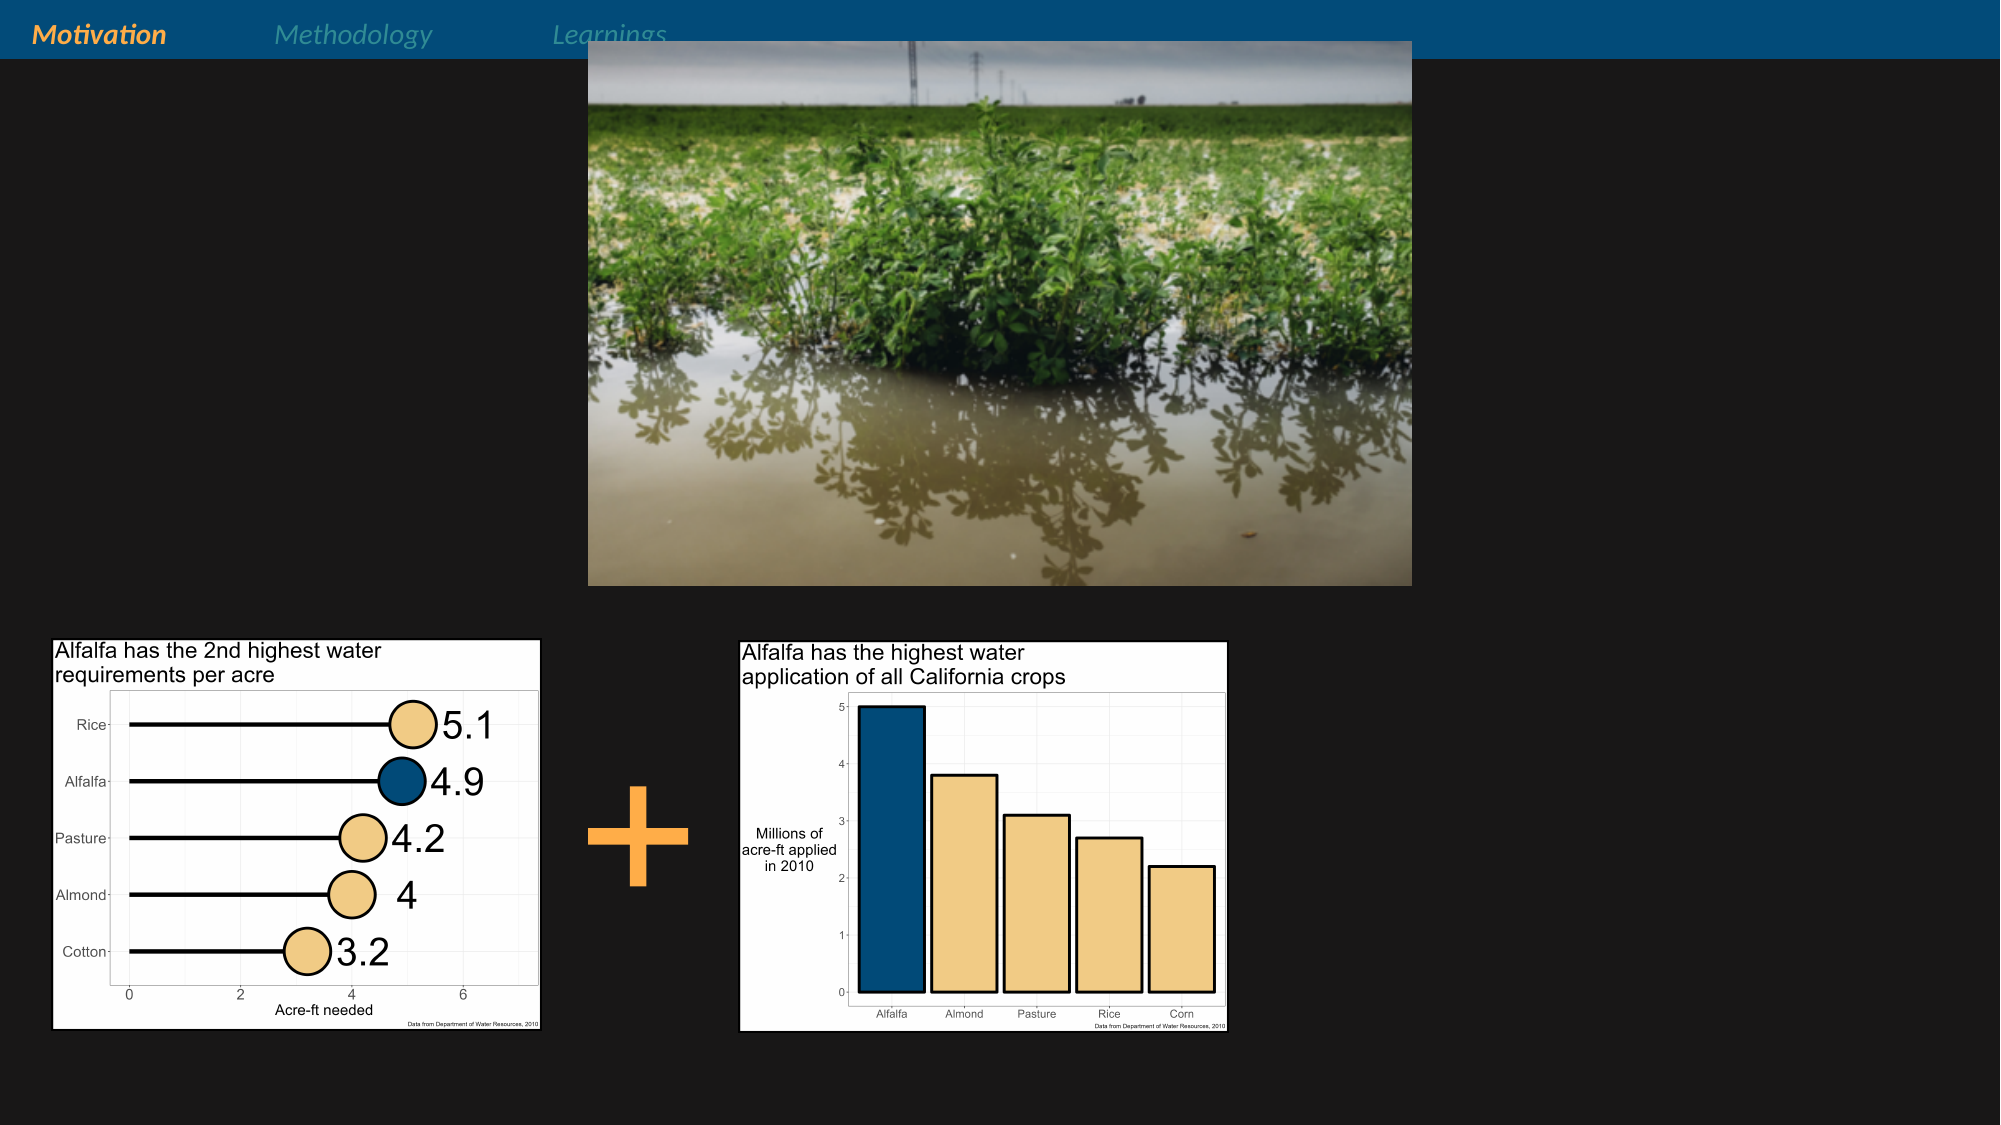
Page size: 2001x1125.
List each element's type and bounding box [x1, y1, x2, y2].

picture [588, 41, 1412, 586]
text_box [587, 785, 689, 887]
picture [738, 640, 1229, 1033]
text_box [0, 0, 2000, 59]
picture [51, 638, 542, 1031]
